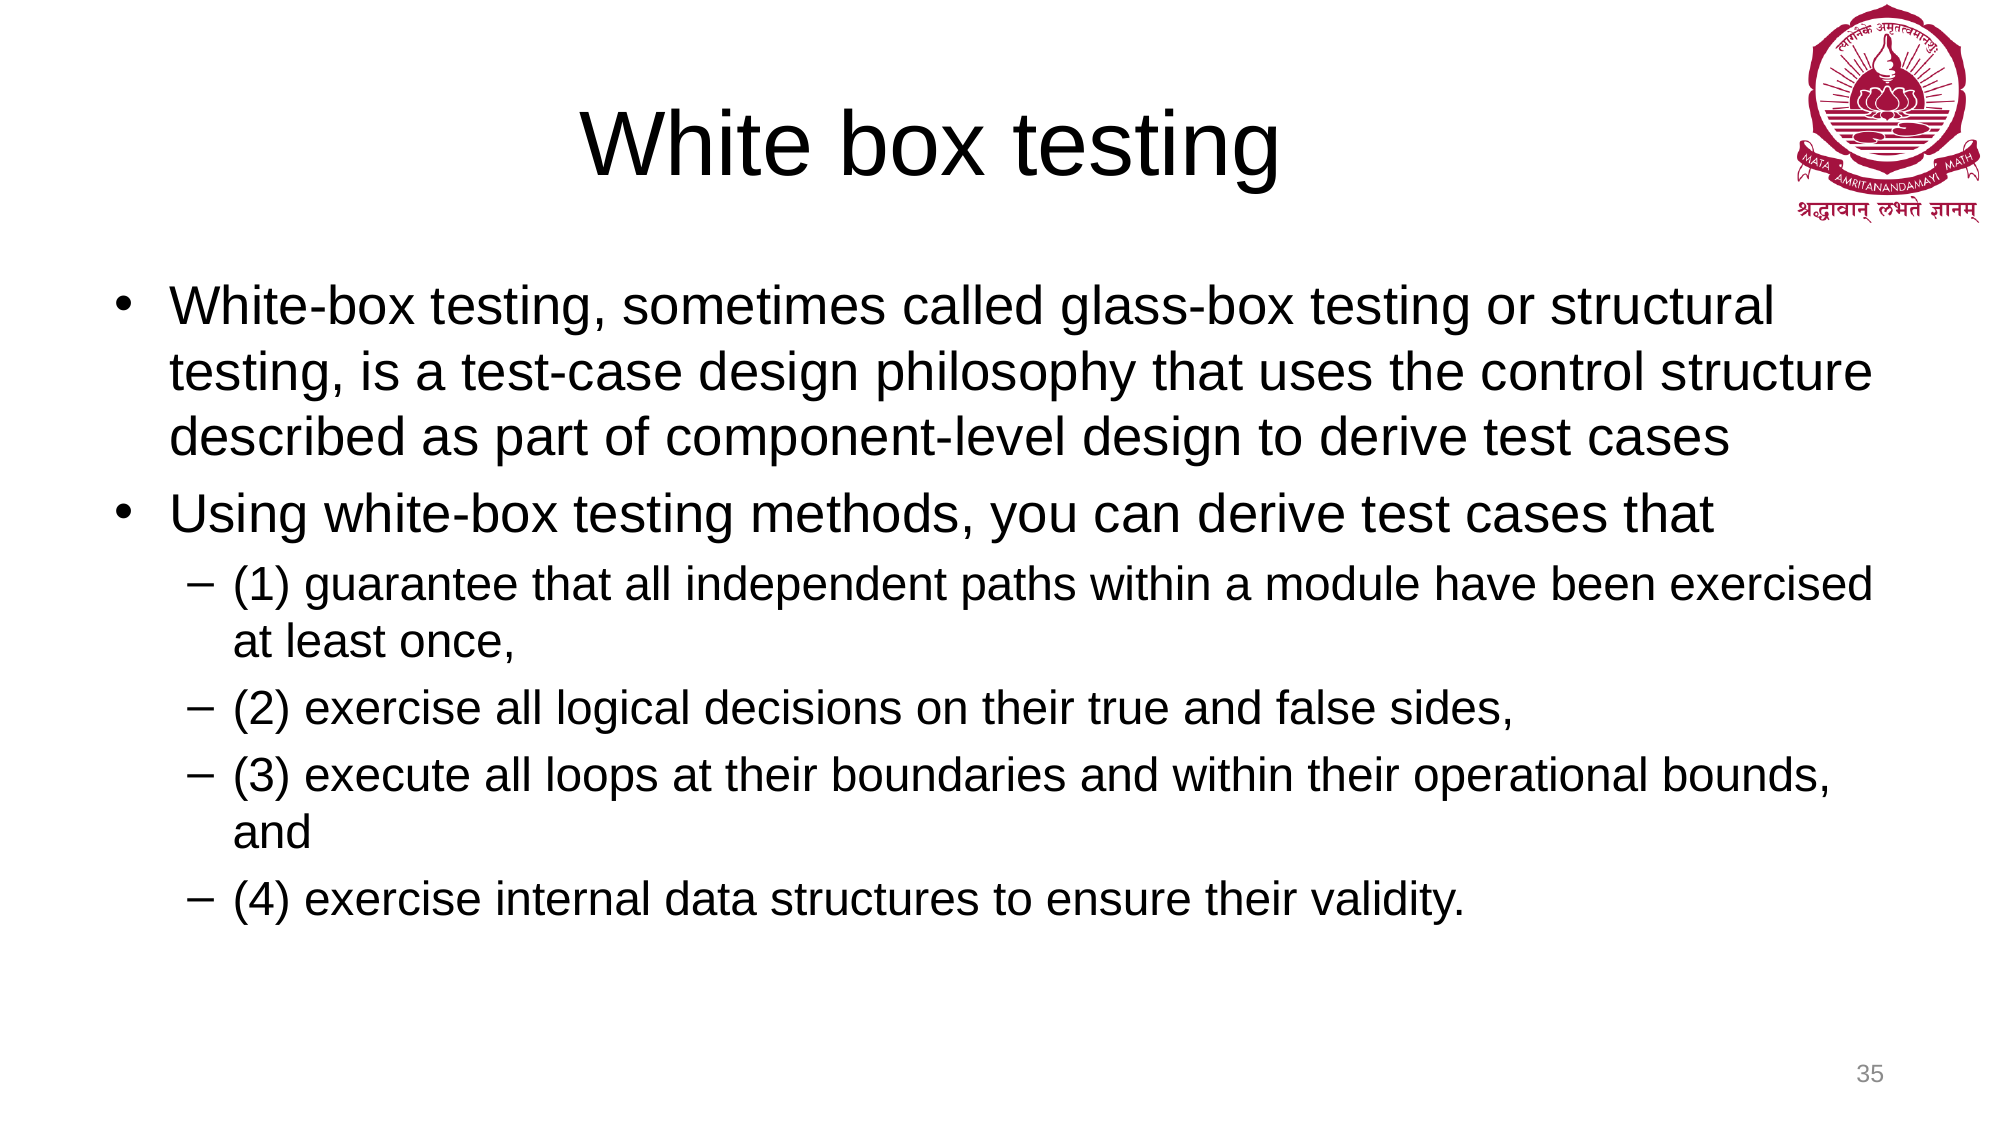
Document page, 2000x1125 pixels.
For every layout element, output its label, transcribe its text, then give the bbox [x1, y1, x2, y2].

title White box testing [99, 45, 1763, 233]
picture [1776, 1, 2000, 225]
slide_number 35 [1432, 1042, 1900, 1103]
list White-box testing, sometimes called glass-box testing or structural testing, is a test-case design philosophy that uses the control structure described as part of component-level design to derive test cases Using white-box testing methods, you can derive test cases that (1) guarantee that all independent paths within a module have been exercised at least once, (2) exercise all logical decisions on their true and false sides, (3) execute all loops at their boundaries and within their operational bounds, and (4) exercise internal data structures to ensure their validity. [99, 262, 1900, 1005]
